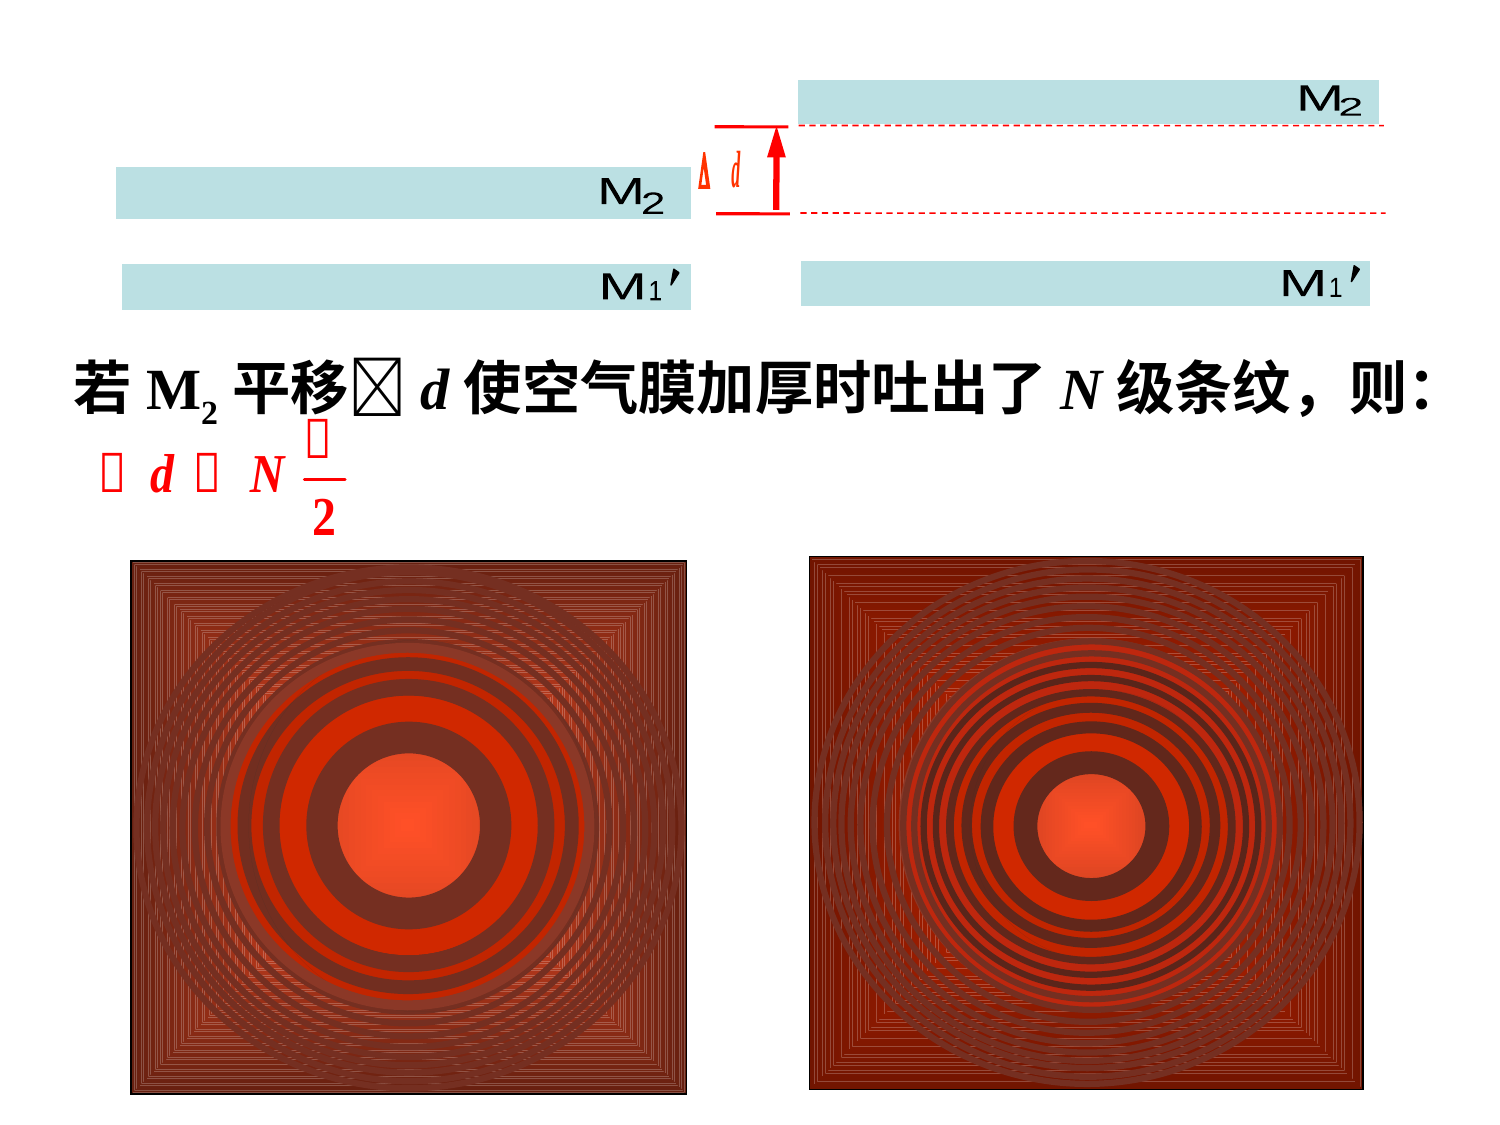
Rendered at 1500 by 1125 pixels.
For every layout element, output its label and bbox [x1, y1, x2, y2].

text_box [690, 125, 1386, 214]
text_box [903, 641, 1281, 1011]
text_box [814, 563, 1360, 1085]
text_box [66, 335, 1442, 555]
text_box [130, 563, 687, 1095]
text_box [115, 165, 693, 311]
text_box [799, 259, 1371, 308]
text_box [796, 54, 1383, 123]
